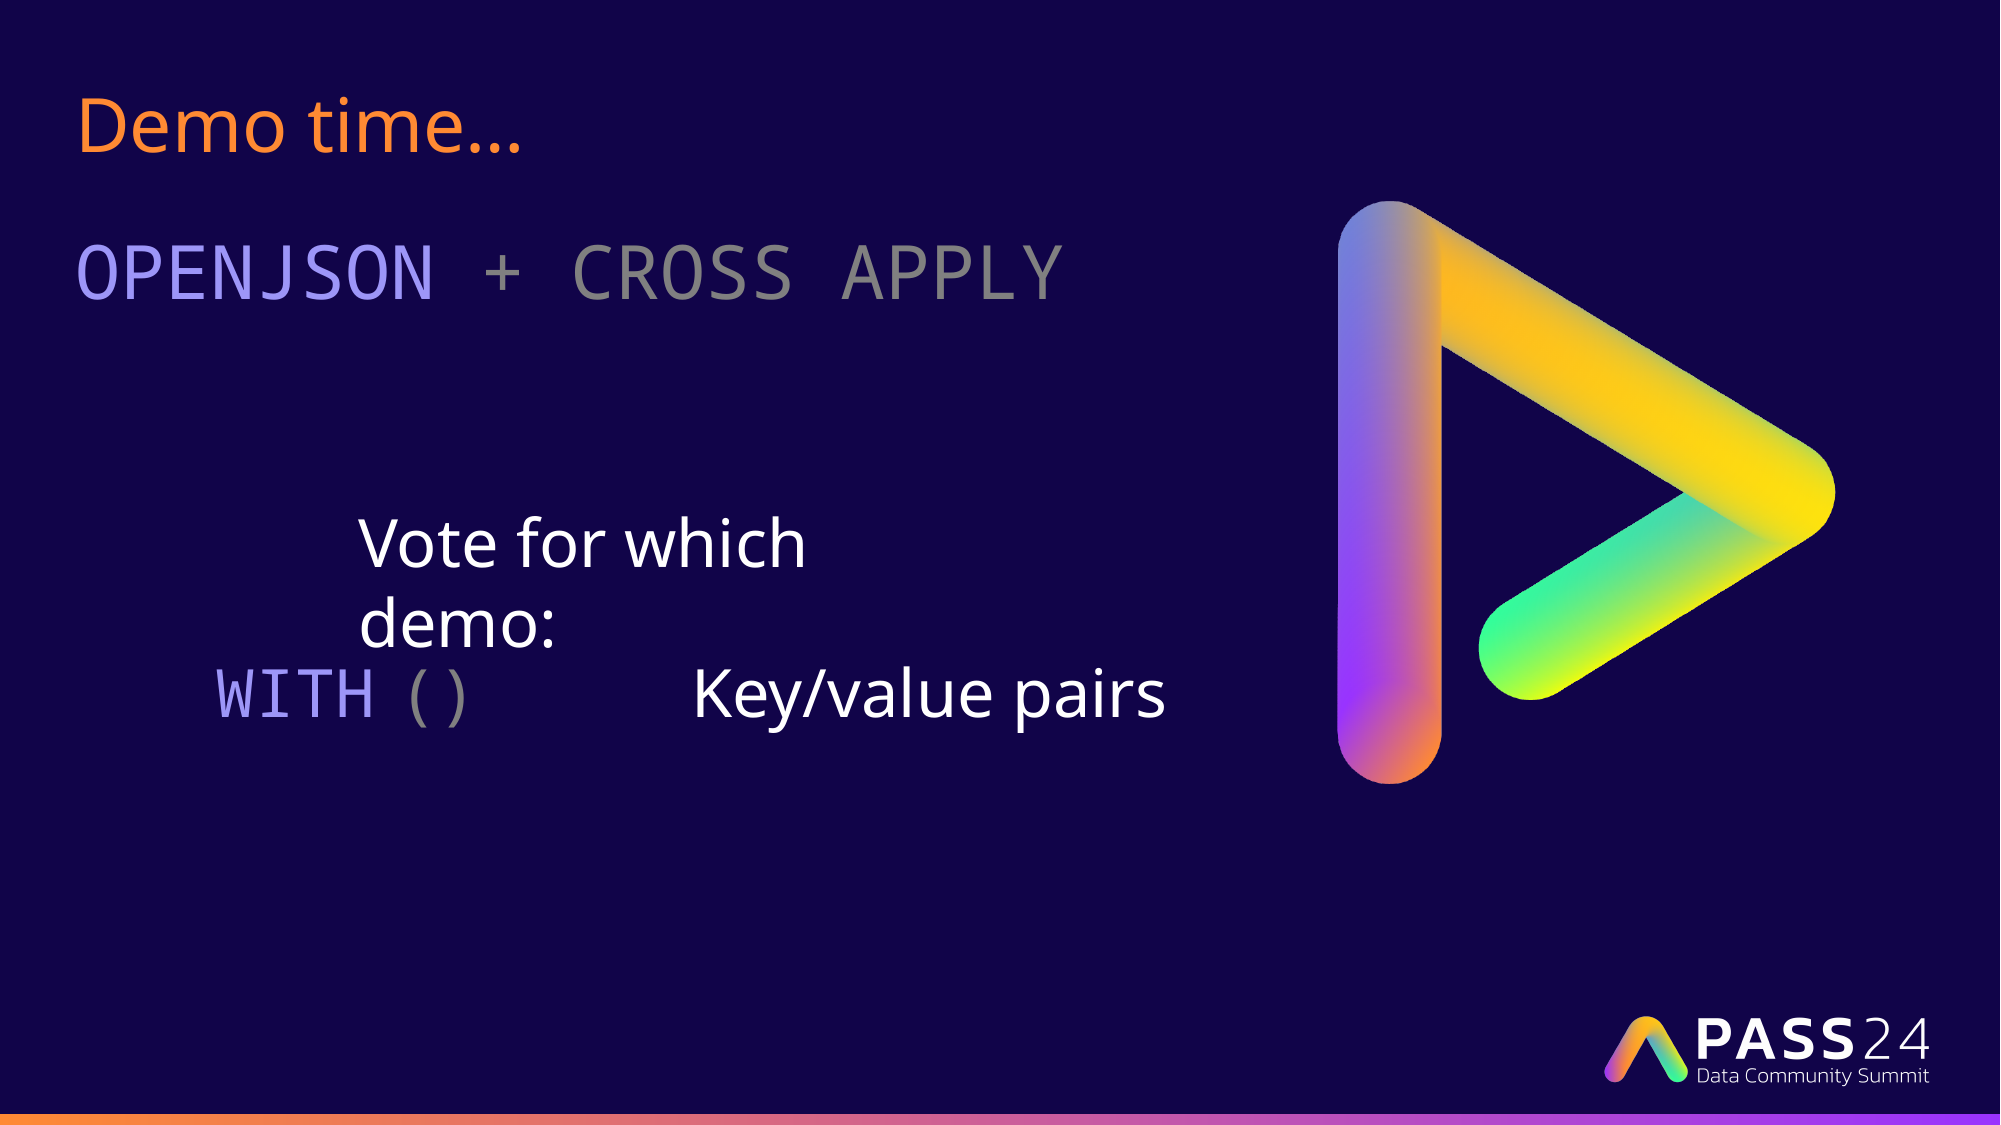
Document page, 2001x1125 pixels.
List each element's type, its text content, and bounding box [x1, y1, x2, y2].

picture [1231, 150, 1916, 835]
text_box Vote for which demo: [343, 493, 1028, 668]
text_box Demo time… [60, 80, 1606, 190]
picture [1603, 1015, 1931, 1088]
text_box WITH () [200, 643, 498, 738]
text_box Key/value pairs [676, 643, 1189, 738]
text_box OPENJSON + CROSS APPLY [60, 190, 1231, 482]
